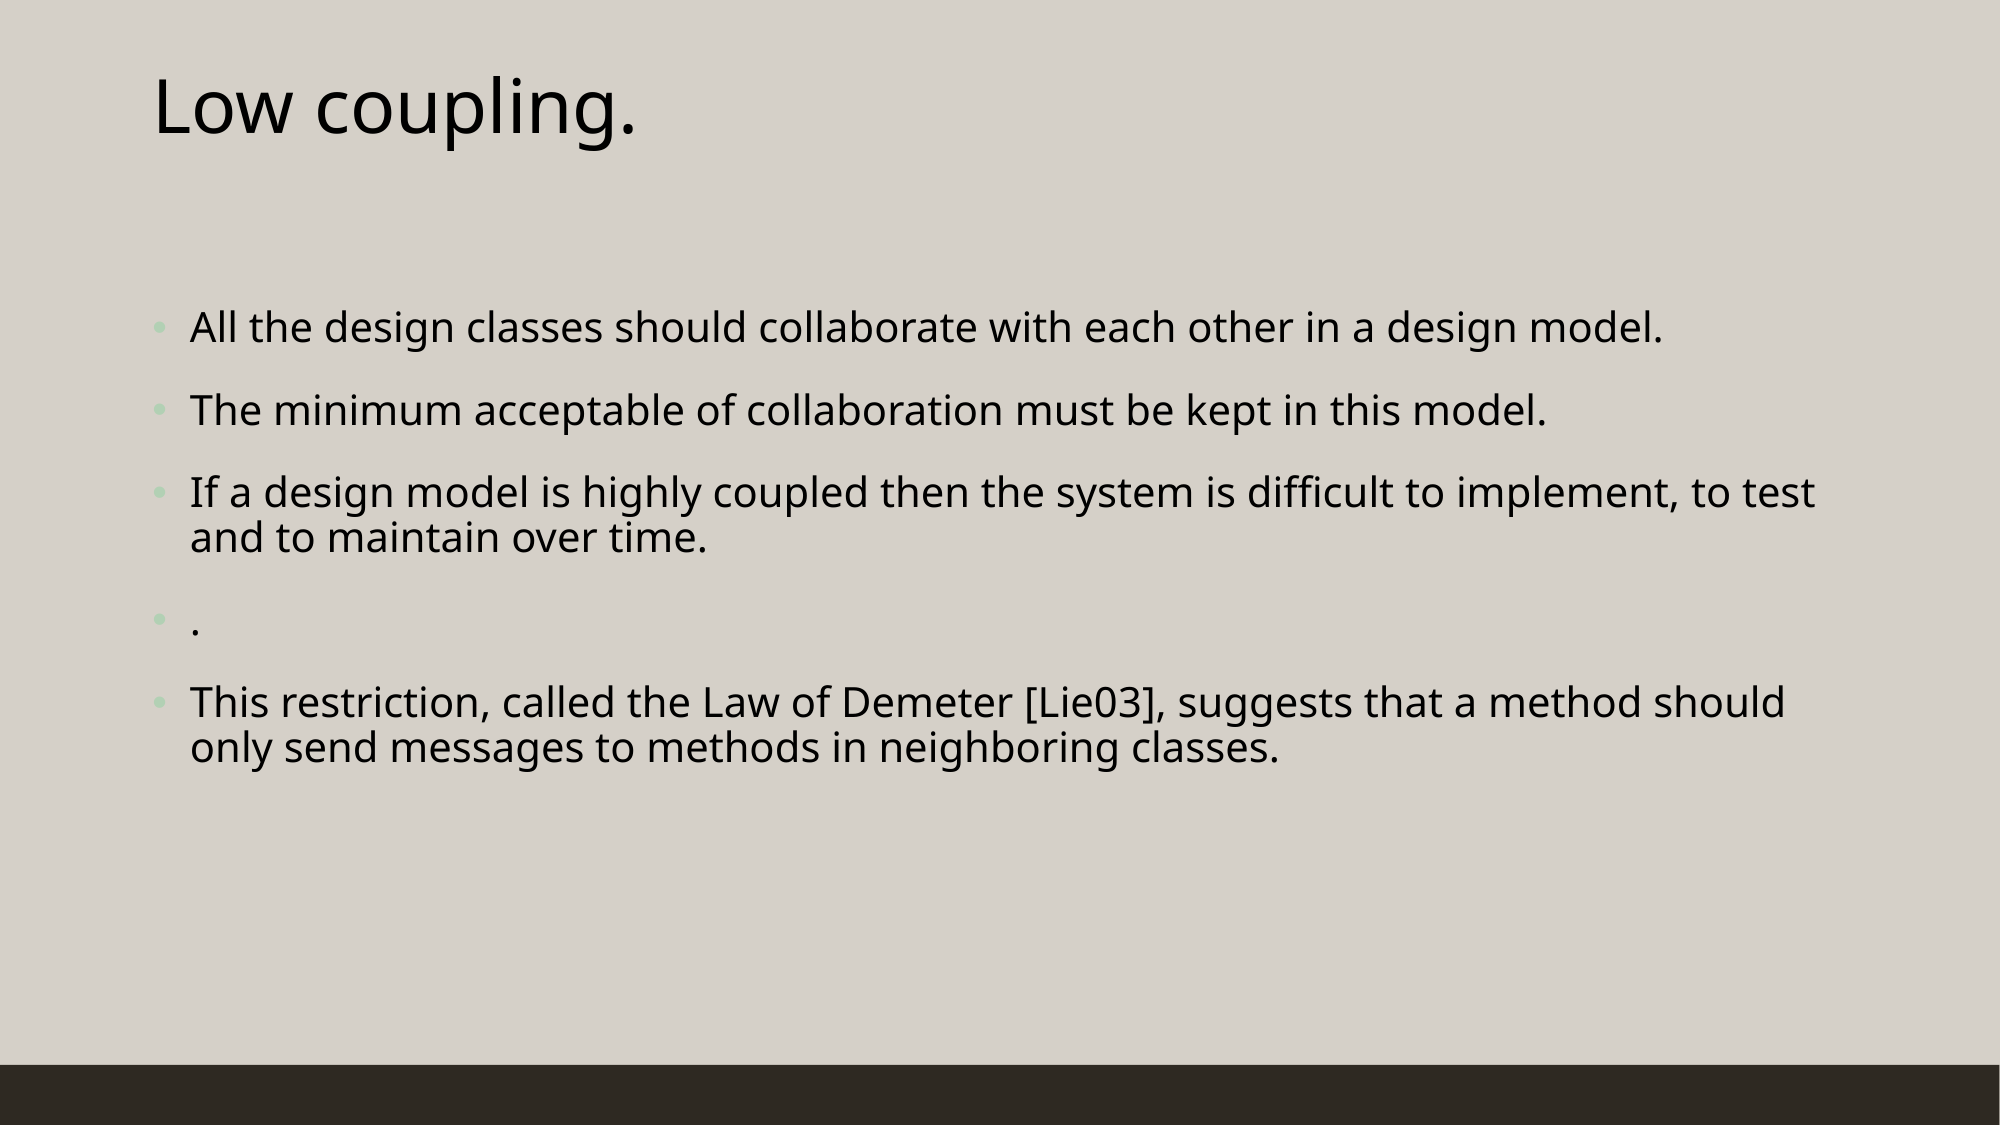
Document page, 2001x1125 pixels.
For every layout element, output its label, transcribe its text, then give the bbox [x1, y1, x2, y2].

list All the design classes should collaborate with each other in a design model. The minimum acceptable of collaboration must be kept in this model. If a design model is highly coupled then the system is difficult to implement, to test and to maintain over time. . This restriction, called the Law of Demeter [Lie03], suggests that a method should only send messages to methods in neighboring classes. [137, 299, 1863, 1014]
title Low coupling. [137, 59, 1863, 248]
